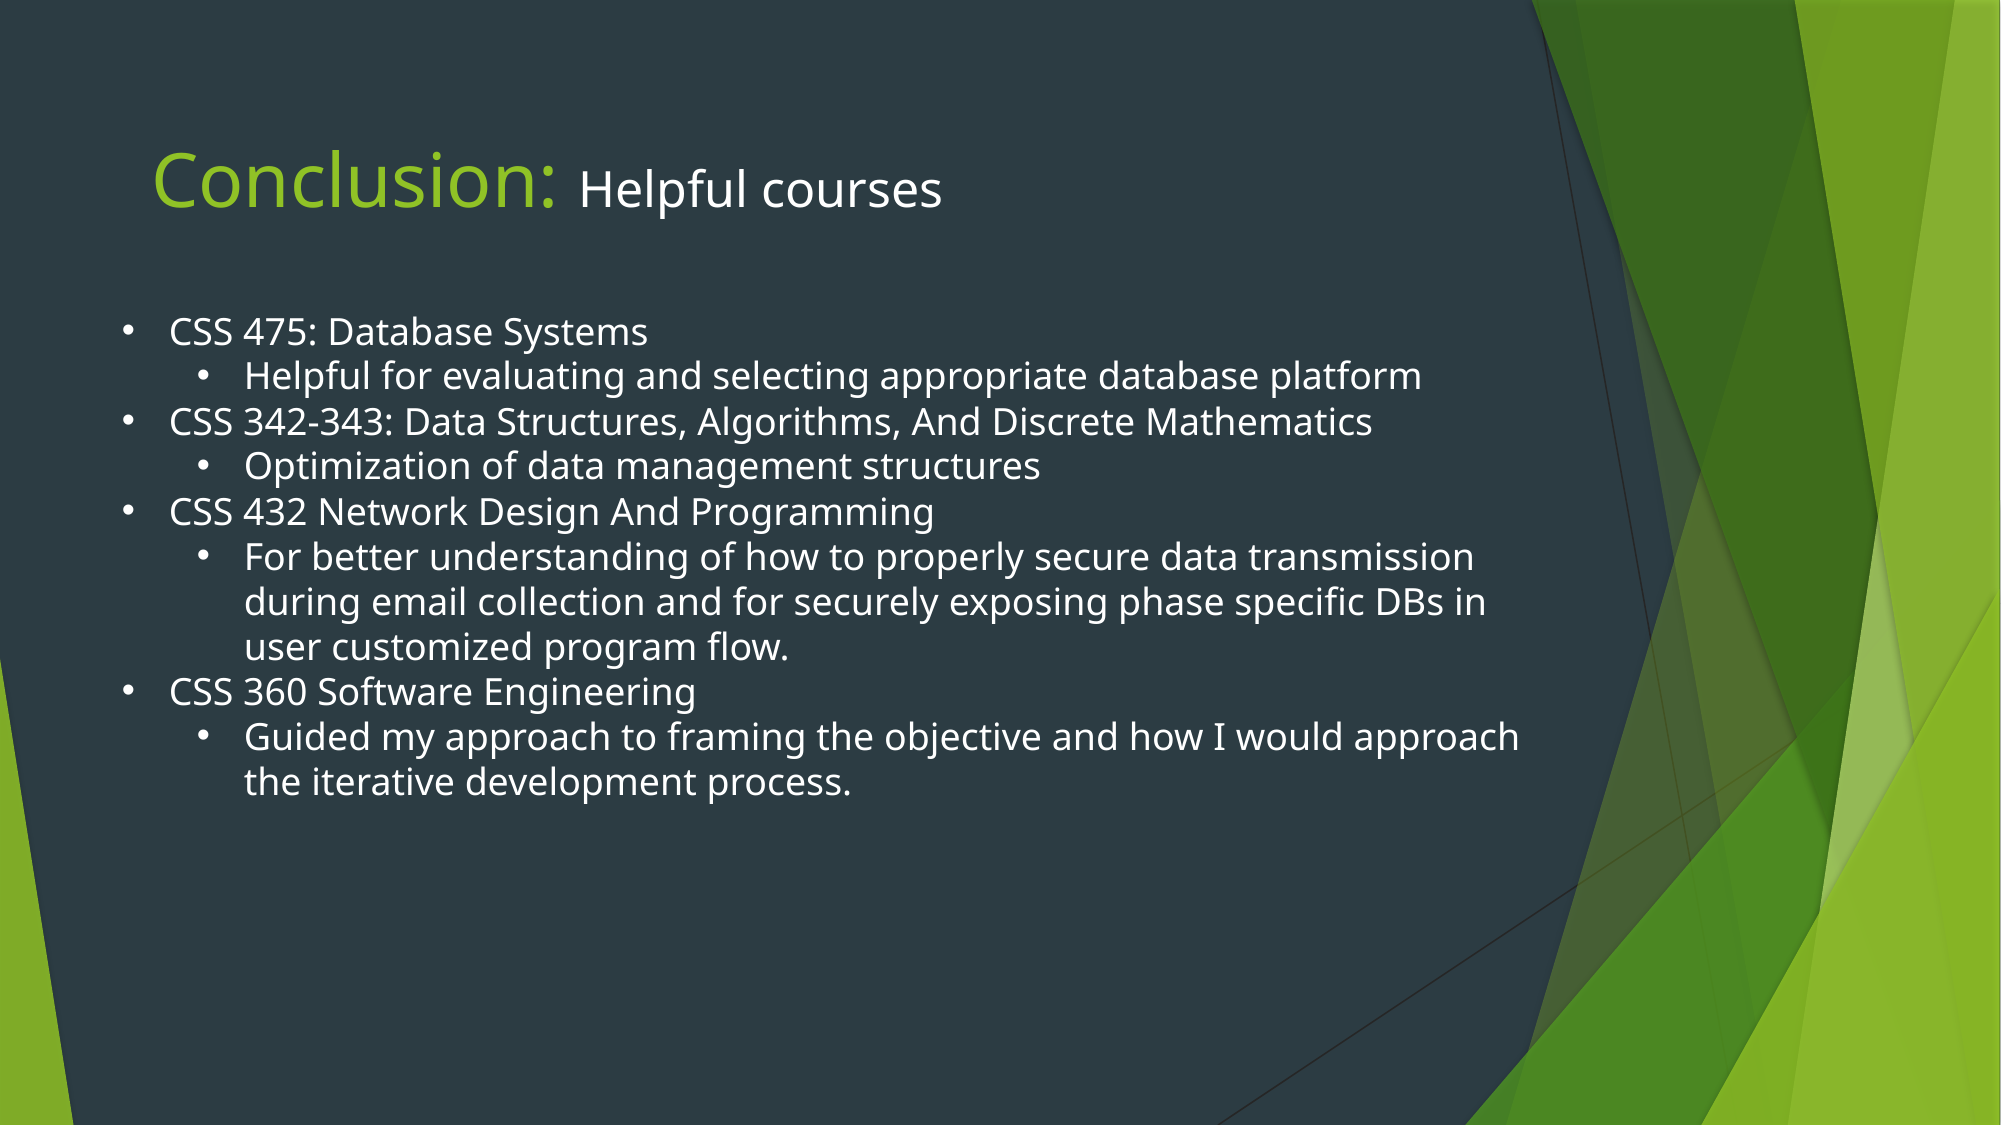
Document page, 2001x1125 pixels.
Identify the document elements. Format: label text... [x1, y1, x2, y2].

text_box CSS 475: Database Systems Helpful for evaluating and selecting appropriate database platform CSS 342-343: Data Structures, Algorithms, And Discrete Mathematics Optimization of data management structures CSS 432 Network Design And Programming For better understanding of how to properly secure data transmission during email collection and for securely exposing phase specific DBs in user customized program flow. CSS 360 Software Engineering Guided my approach to framing the objective and how I would approach the iterative development process. [107, 300, 1576, 810]
text_box Conclusion: Helpful courses [136, 125, 1547, 342]
